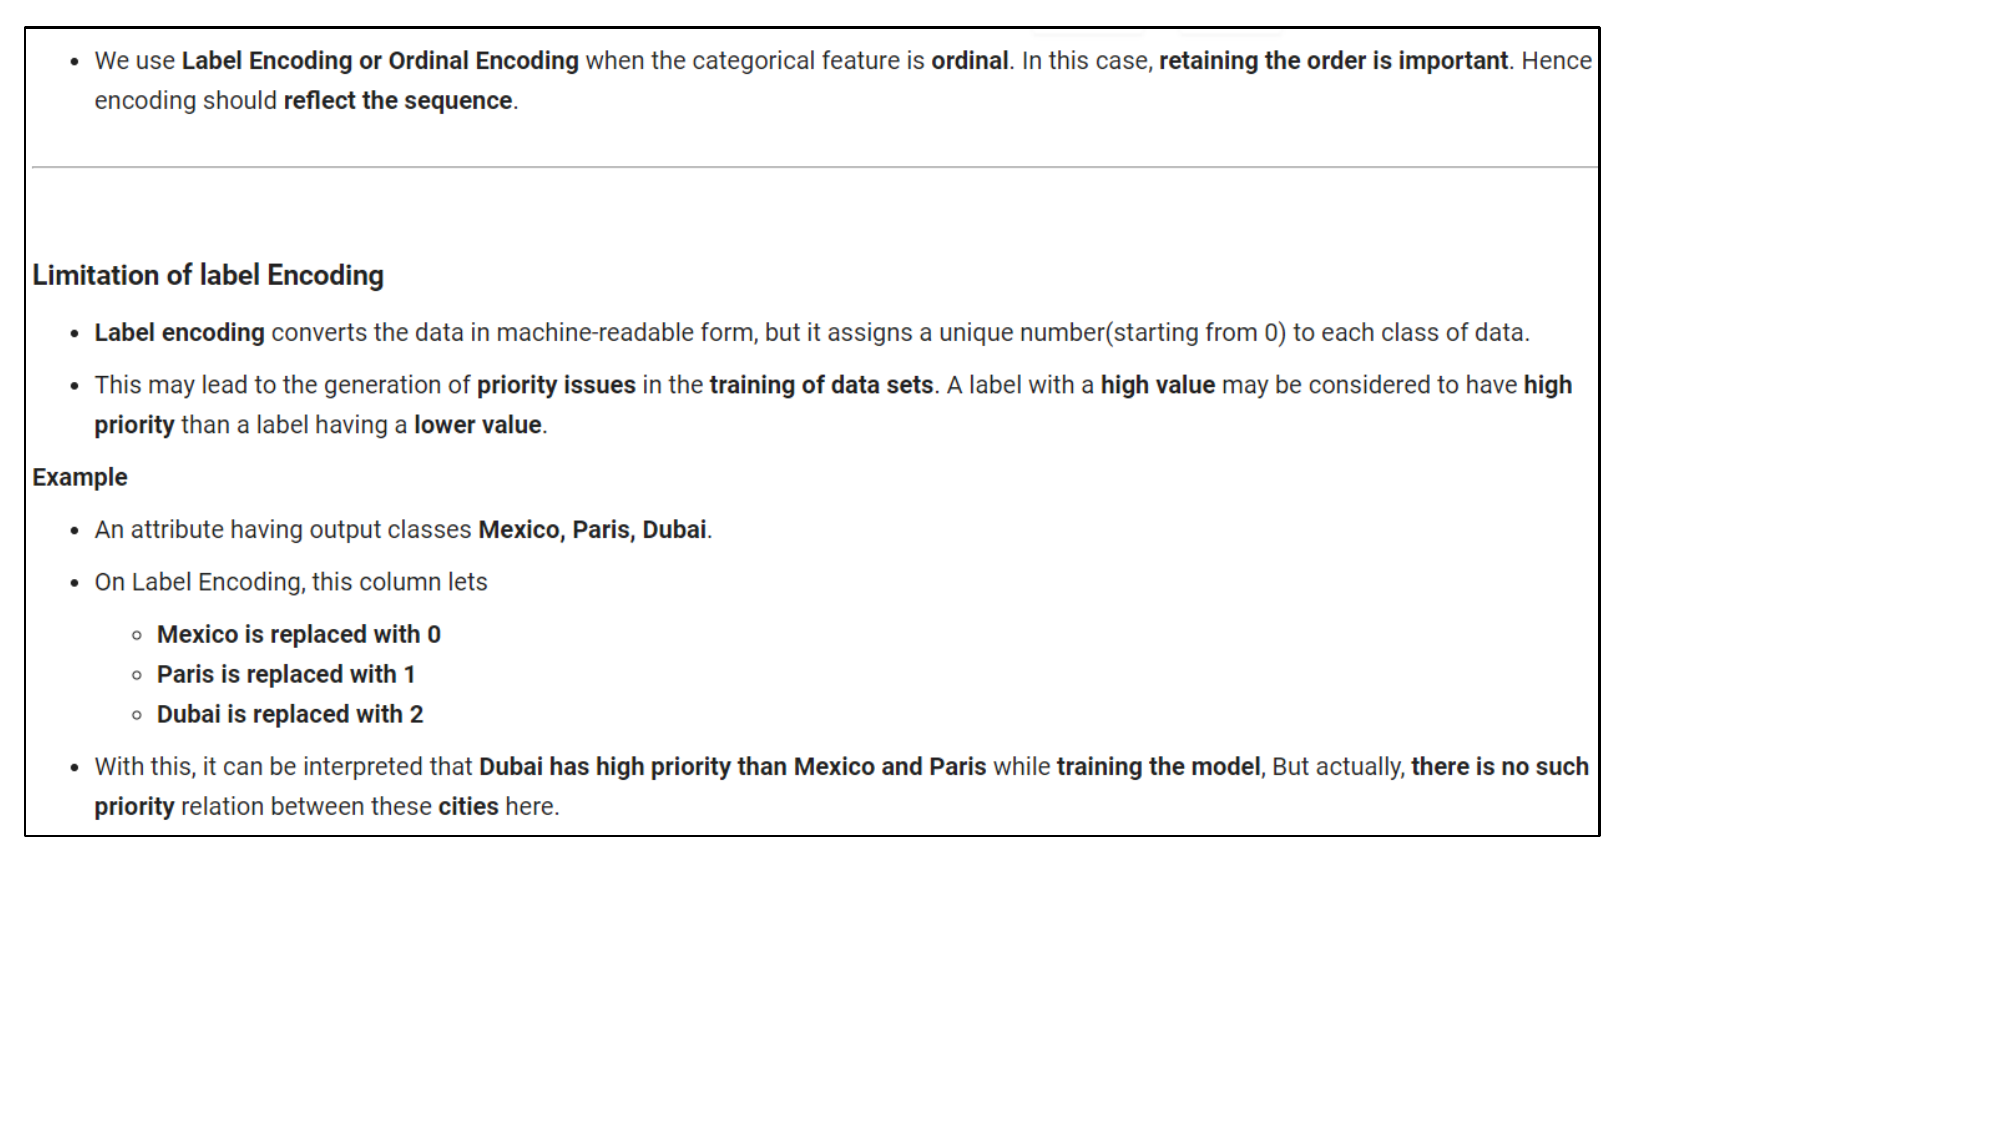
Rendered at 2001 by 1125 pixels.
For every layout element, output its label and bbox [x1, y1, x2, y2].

picture [26, 28, 1598, 835]
